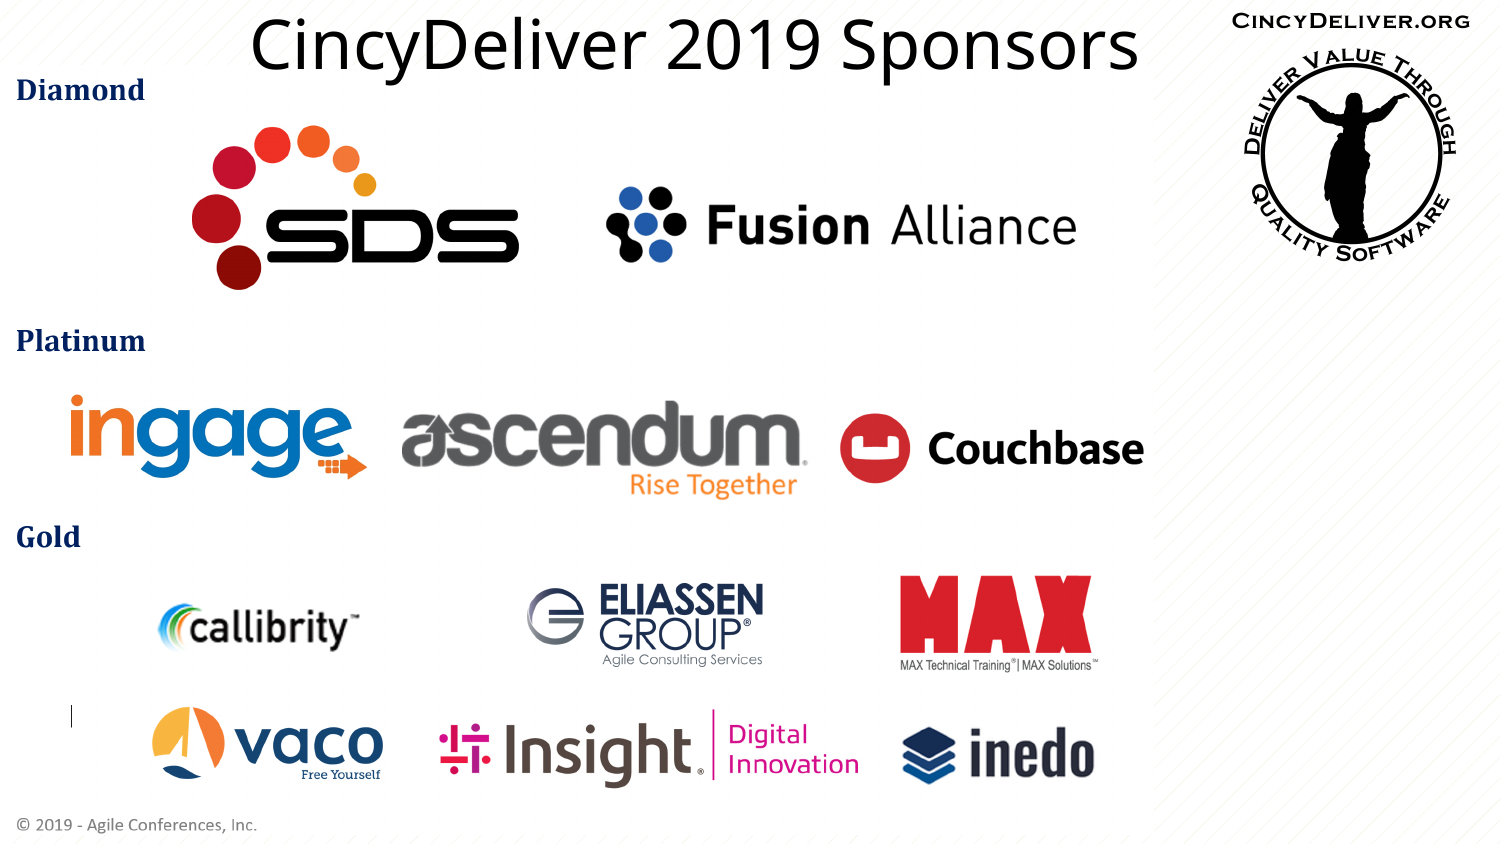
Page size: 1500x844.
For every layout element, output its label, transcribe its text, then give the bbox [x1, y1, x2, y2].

picture [0, 65, 1154, 835]
picture [1225, 4, 1478, 267]
title CincyDeliver 2019 Sponsors [234, 1, 1187, 95]
